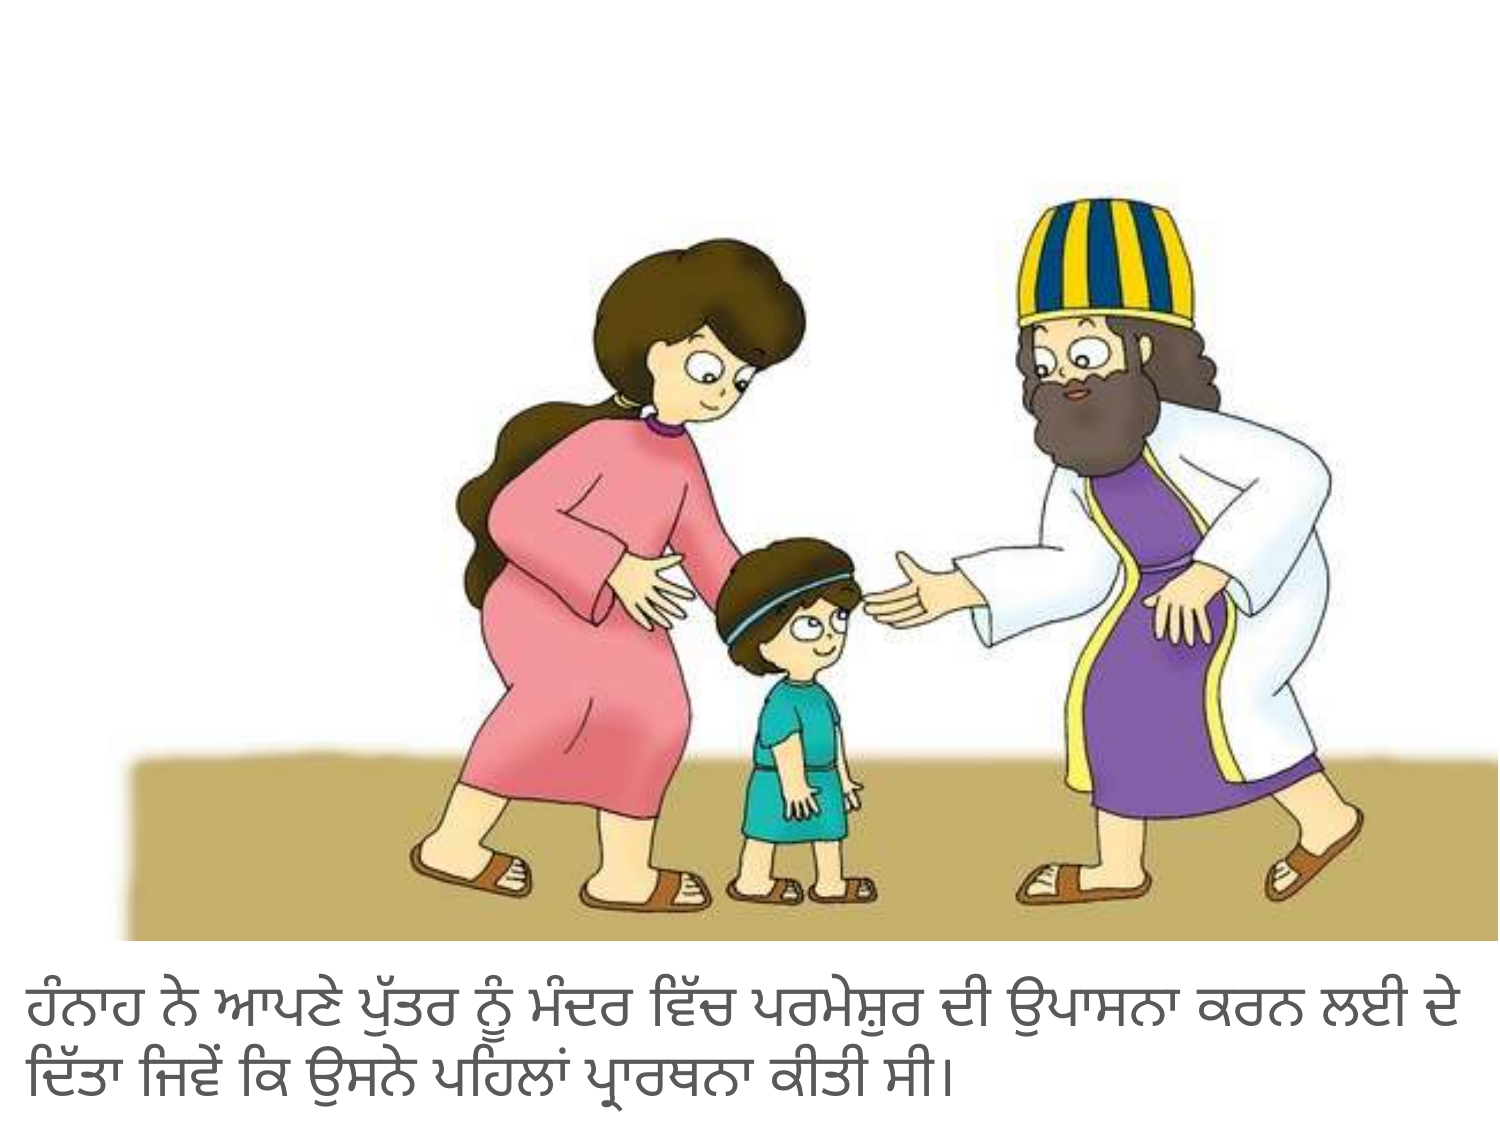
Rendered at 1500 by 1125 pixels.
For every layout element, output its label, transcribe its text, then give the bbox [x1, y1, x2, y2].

text_box ਹੰਨਾਹ ਨੇ ਆਪਣੇ ਪੁੱਤਰ ਨੂੰ ਮੰਦਰ ਵਿੱਚ ਪਰਮੇਸ਼ੁਰ ਦੀ ਉਪਾਸਨਾ ਕਰਨ ਲਈ ਦੇ ਦਿੱਤਾ ਜਿਵੇਂ ਕਿ ਉਸਨੇ ਪਹਿਲਾਂ ਪ੍ਰਾਰਥਨਾ ਕੀਤੀ ਸੀ। [11, 961, 1498, 1116]
picture [0, 0, 1498, 941]
